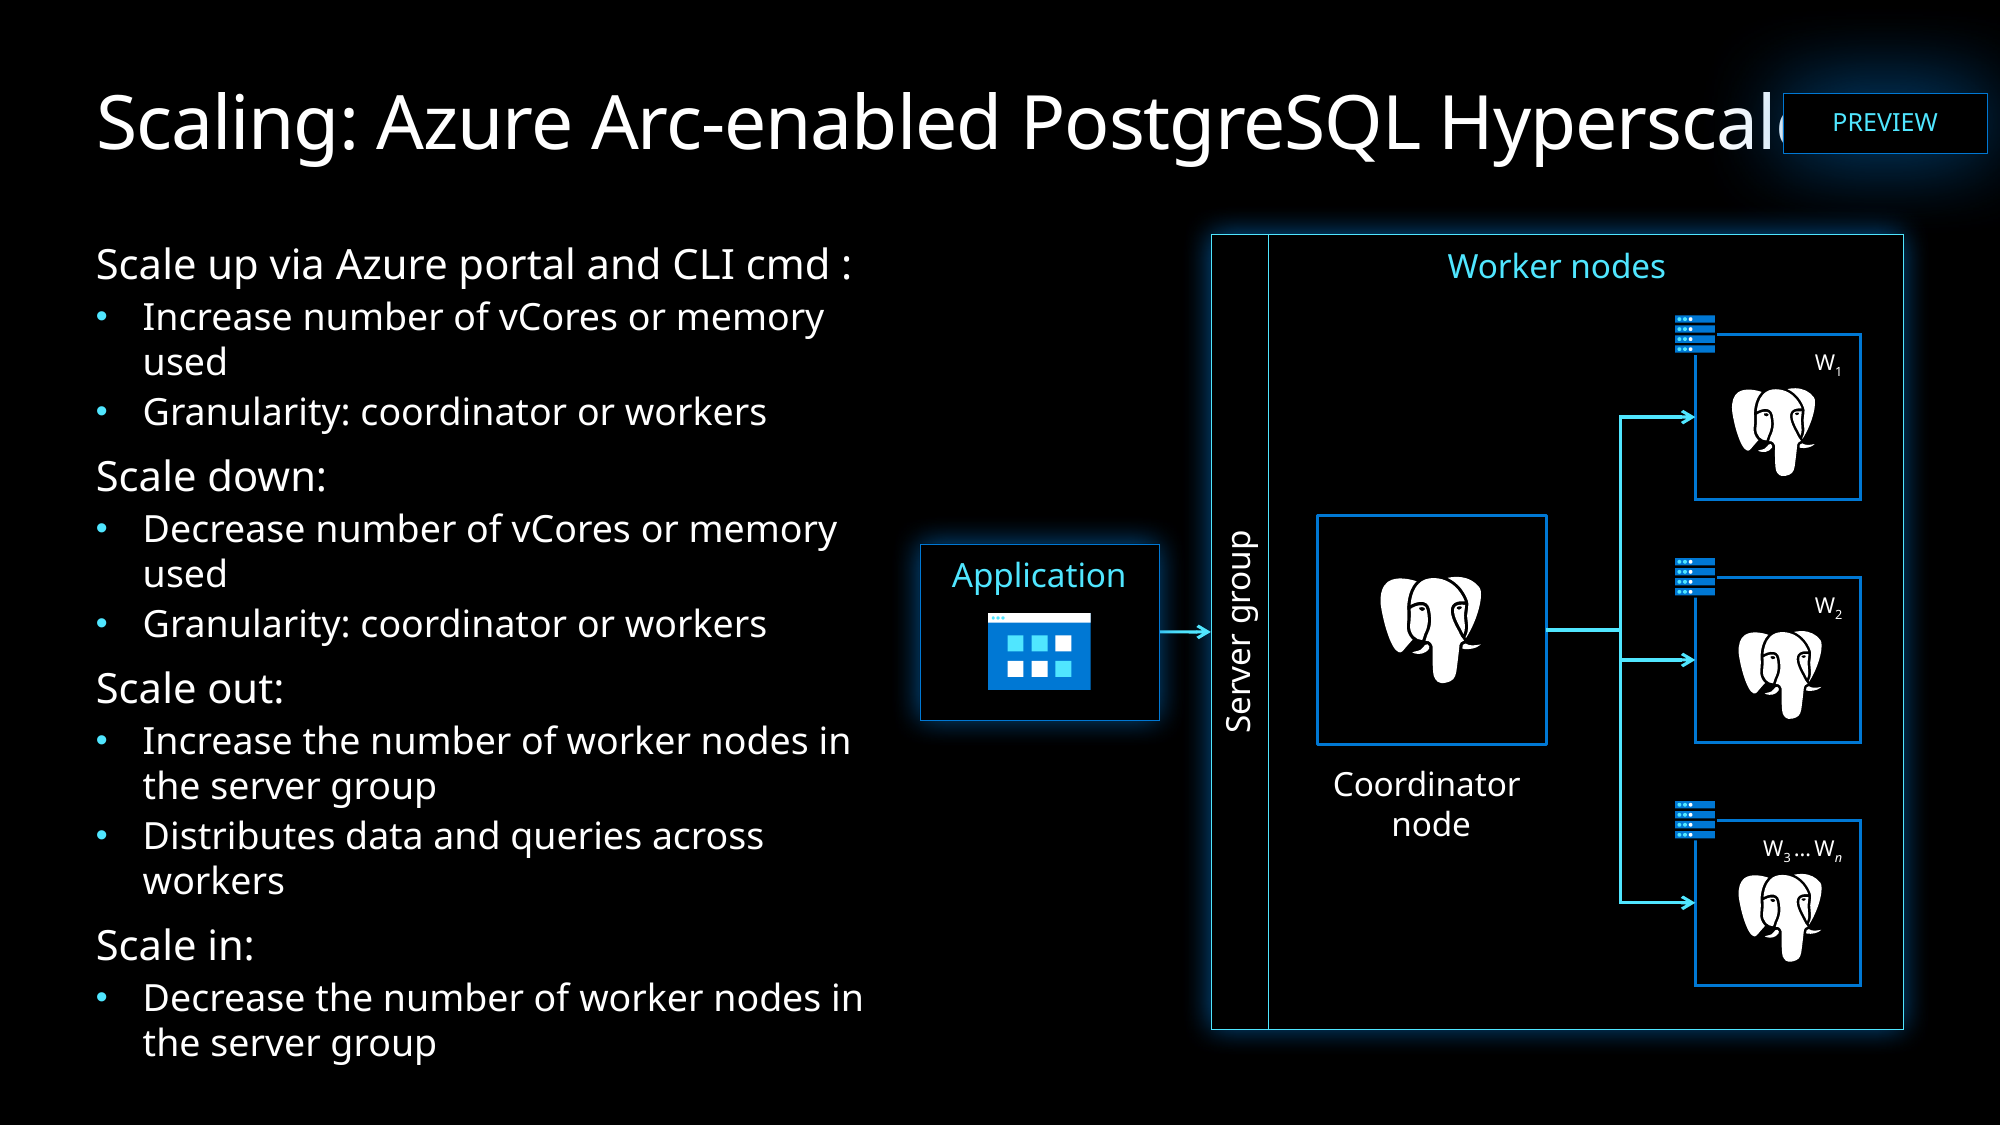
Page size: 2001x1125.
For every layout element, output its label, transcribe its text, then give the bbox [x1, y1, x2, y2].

text_box W3 … Wn [1695, 820, 1861, 986]
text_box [1545, 416, 1696, 629]
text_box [987, 612, 1091, 691]
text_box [1545, 629, 1696, 661]
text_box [1545, 661, 1696, 904]
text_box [1379, 575, 1484, 685]
text_box Application [919, 543, 1159, 720]
text_box W2 [1696, 577, 1861, 743]
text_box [1672, 556, 1718, 598]
text_box [1317, 515, 1545, 745]
text_box PREVIEW [1782, 93, 1988, 154]
text_box Coordinator node [1316, 762, 1545, 843]
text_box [1672, 799, 1718, 841]
text_box Server group [1210, 234, 1269, 1030]
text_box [1738, 872, 1825, 964]
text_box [1672, 313, 1718, 356]
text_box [1738, 629, 1825, 721]
text_box W1 [1695, 334, 1861, 500]
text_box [1731, 386, 1818, 478]
list Scale up via Azure portal and CLI cmd : Increase number of vCores or memory used Granularity: coordinator or workers Scale down: Decrease number of vCores or memory used Granularity: coordinator or workers Scale out: Increase the number of worker nodes in the server group Distributes data and queries across workers Scale in: Decrease the number of worker nodes in the server group [95, 237, 885, 939]
text_box Worker nodes [1269, 234, 1904, 1030]
title Scaling: Azure Arc-enabled PostgreSQL Hyperscale [96, 75, 1736, 166]
